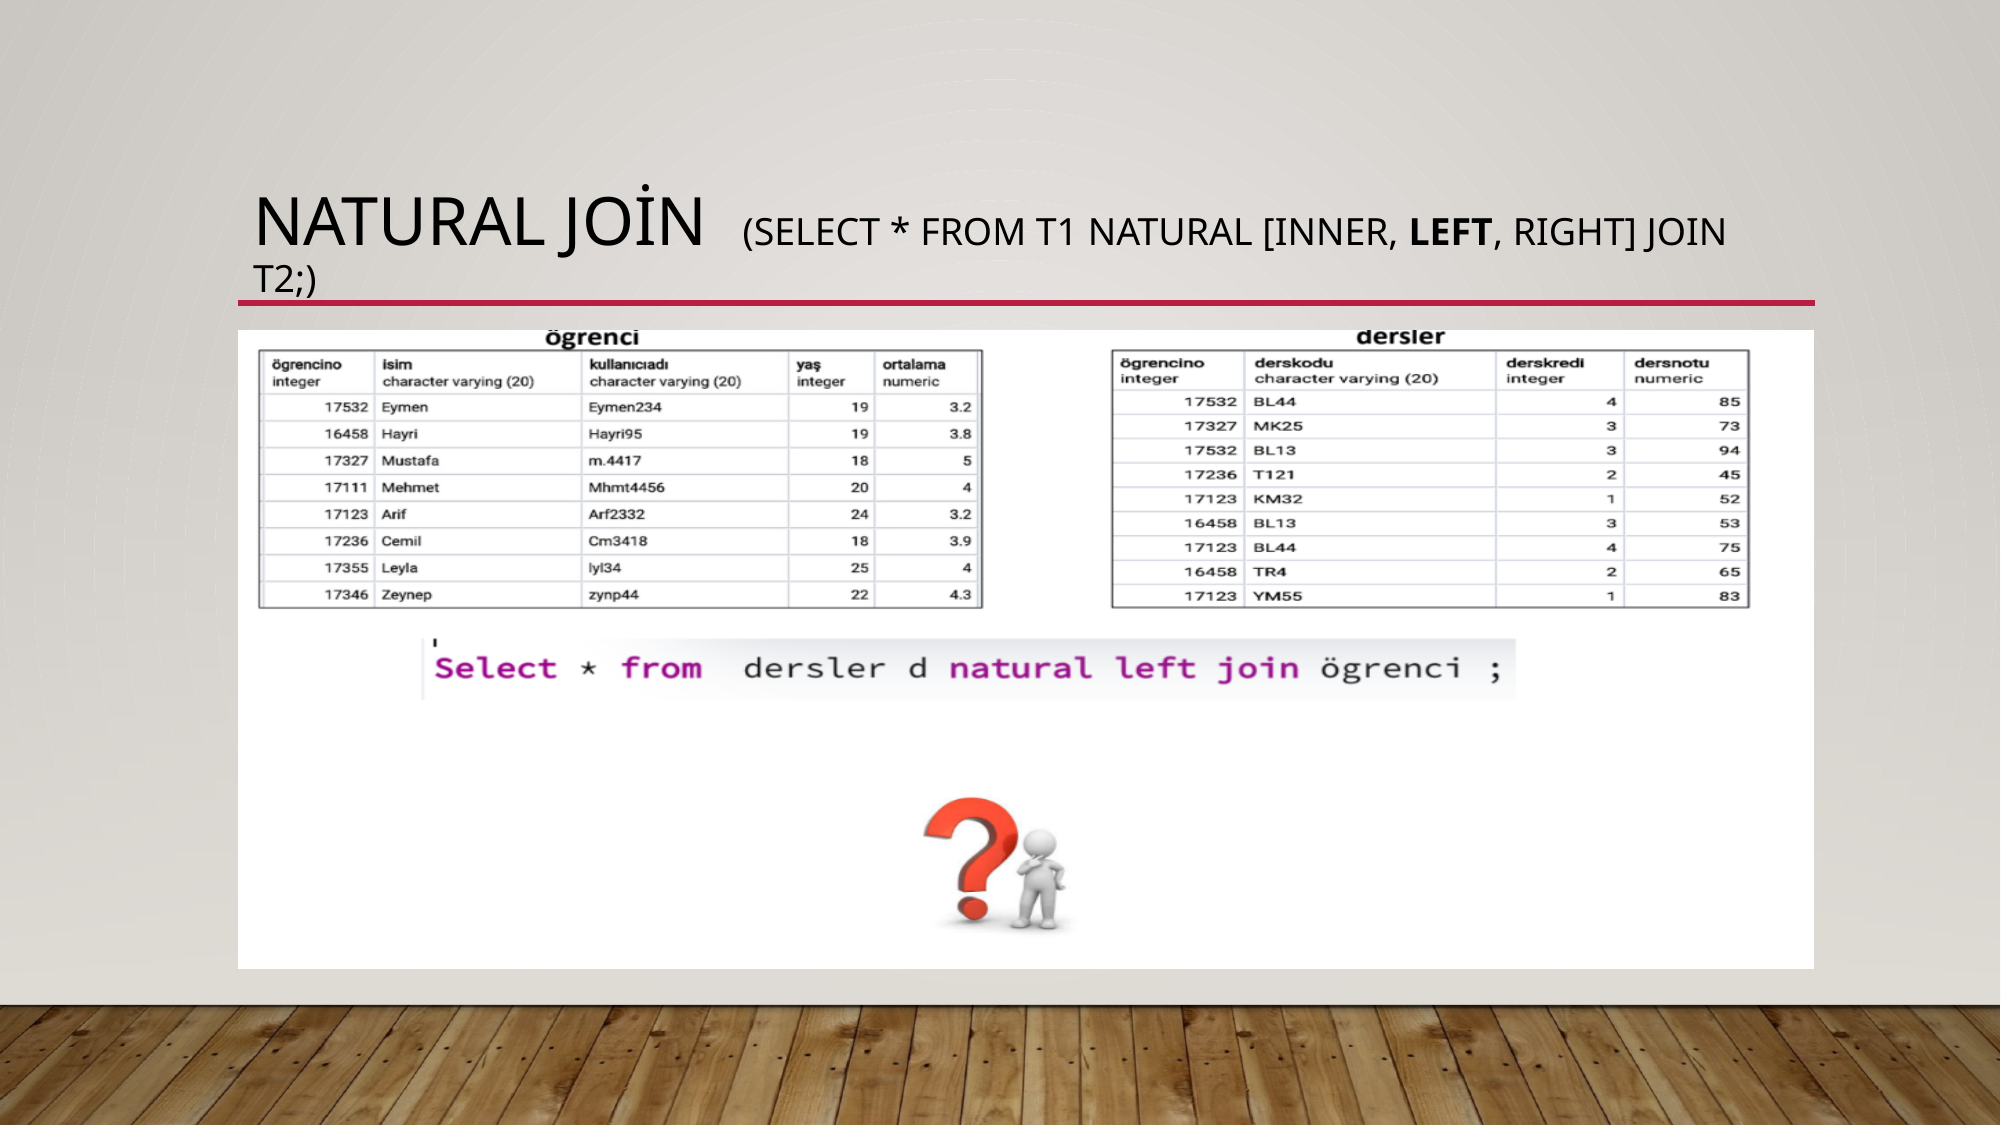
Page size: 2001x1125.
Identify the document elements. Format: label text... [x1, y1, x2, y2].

picture [0, 1005, 2000, 1125]
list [237, 330, 1814, 970]
title Natural Join (SELECT * FROM T1 NATURAL [INNER, LEFT, RIGHT] JOIN T2;) [238, 180, 1814, 305]
